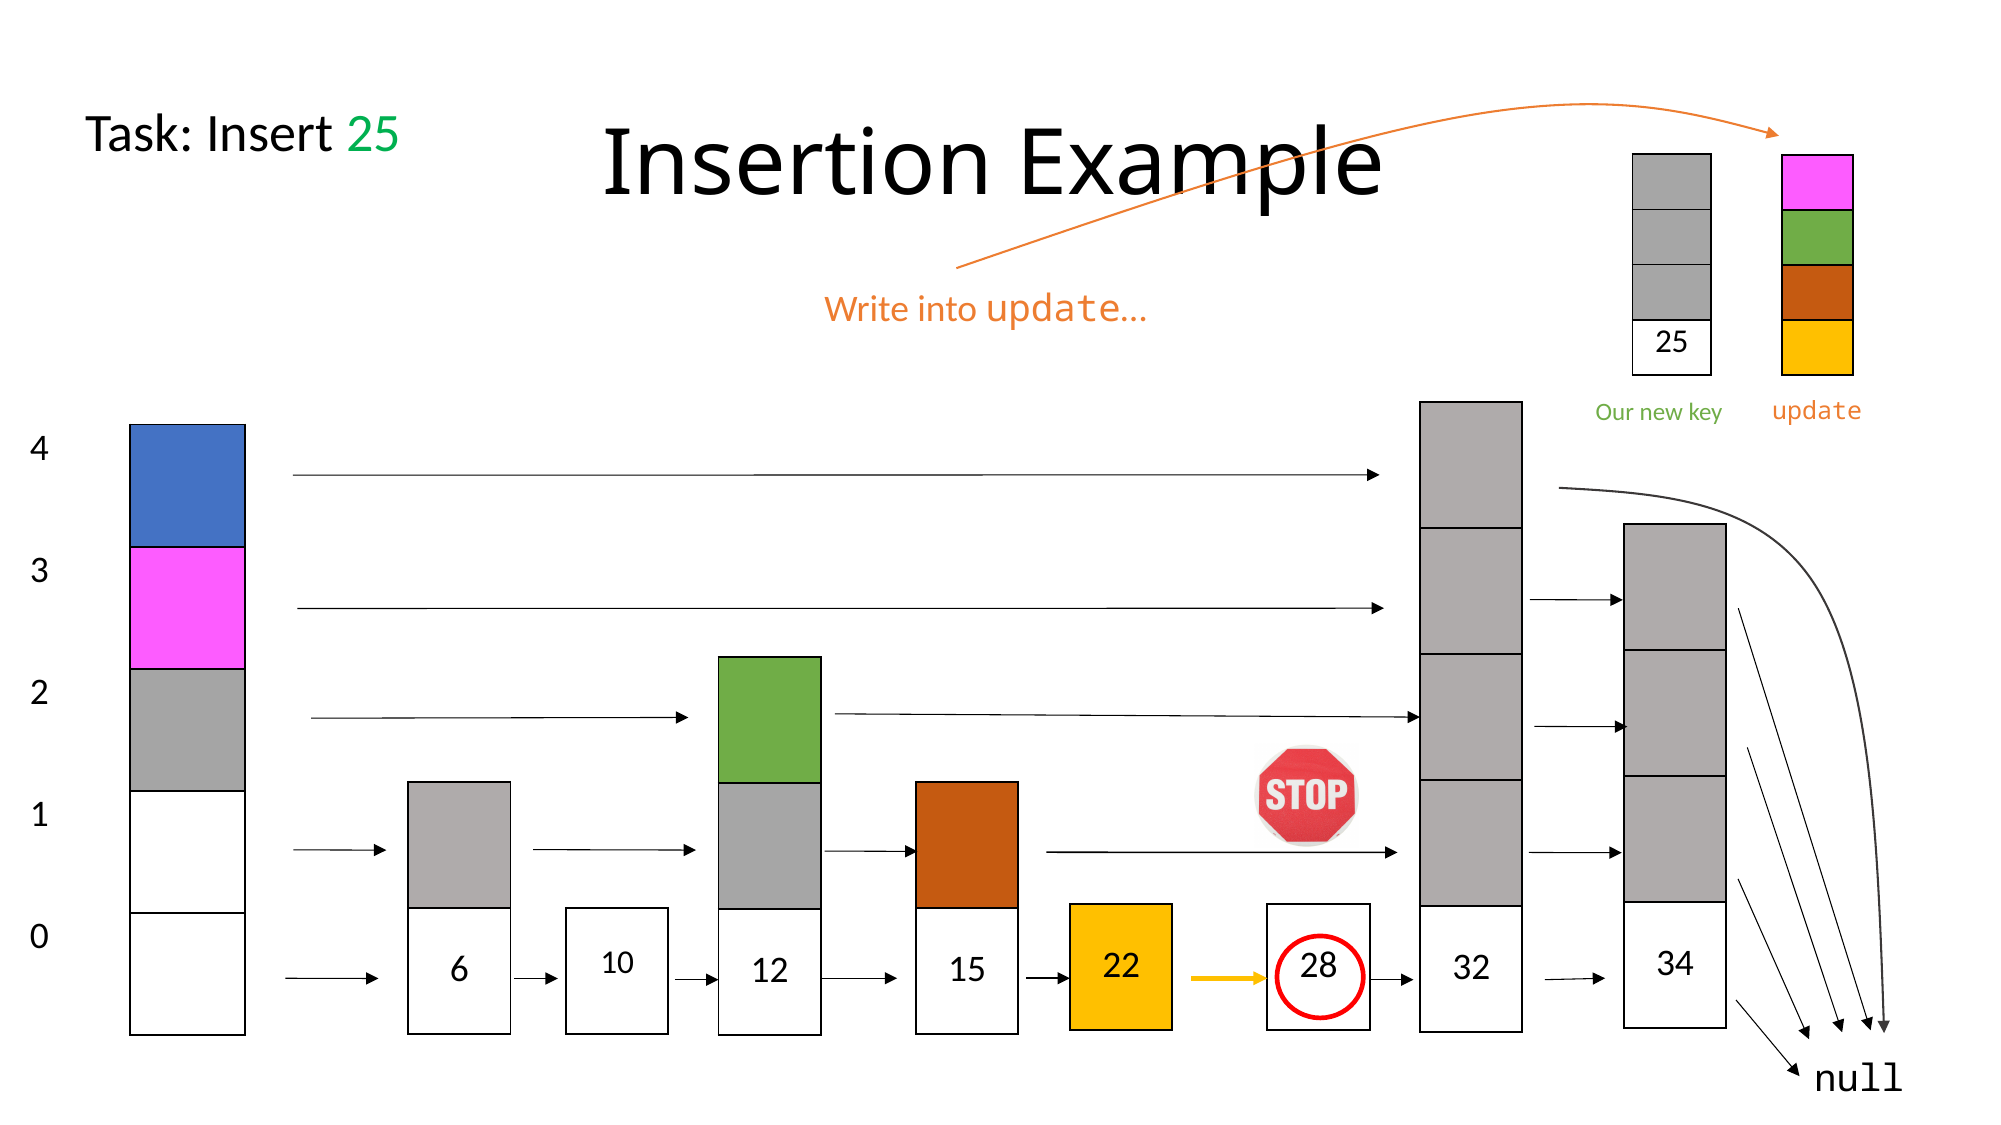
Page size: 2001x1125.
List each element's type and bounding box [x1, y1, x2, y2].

table_header [1625, 601, 1654, 649]
table_cell [1421, 655, 1521, 779]
picture [1254, 743, 1359, 848]
table_header [917, 783, 1017, 907]
table_header [1071, 905, 1171, 1029]
table_cell [1421, 781, 1521, 905]
table_cell [1625, 903, 1725, 1027]
table_header [409, 783, 510, 907]
table_cell [15, 547, 129, 1035]
table_cell [1625, 777, 1725, 901]
table_cell [409, 909, 510, 1033]
text_box [1580, 388, 1746, 434]
table_cell [131, 792, 244, 912]
table_header [131, 425, 244, 546]
text_box [1558, 486, 1923, 1106]
text_box [1757, 387, 1923, 432]
table_cell [131, 914, 244, 1034]
table_header [1783, 156, 1852, 209]
table_cell [1633, 321, 1710, 374]
table_cell [1633, 265, 1710, 319]
title [131, 56, 1857, 274]
text_box [834, 713, 1420, 718]
table_cell [1421, 907, 1521, 1031]
table_cell [1625, 651, 1725, 775]
table_cell [1783, 321, 1852, 374]
table_header [1633, 155, 1710, 209]
table_cell [131, 548, 244, 668]
table_cell [719, 784, 820, 908]
text_box [956, 103, 1779, 270]
table_cell [131, 670, 244, 790]
table_cell [1783, 266, 1852, 319]
table_header [719, 658, 820, 782]
table_header [1268, 905, 1369, 1029]
table_header [567, 909, 667, 1033]
table_cell [719, 910, 820, 1034]
table_cell [1633, 210, 1710, 264]
text_box [809, 277, 1191, 337]
table_cell [917, 909, 1017, 1033]
text_box [70, 89, 452, 170]
table_cell [1783, 211, 1852, 264]
table_cell [1421, 529, 1521, 653]
table_header [15, 425, 129, 547]
table_header [1421, 403, 1521, 527]
text_box [1275, 934, 1365, 1019]
